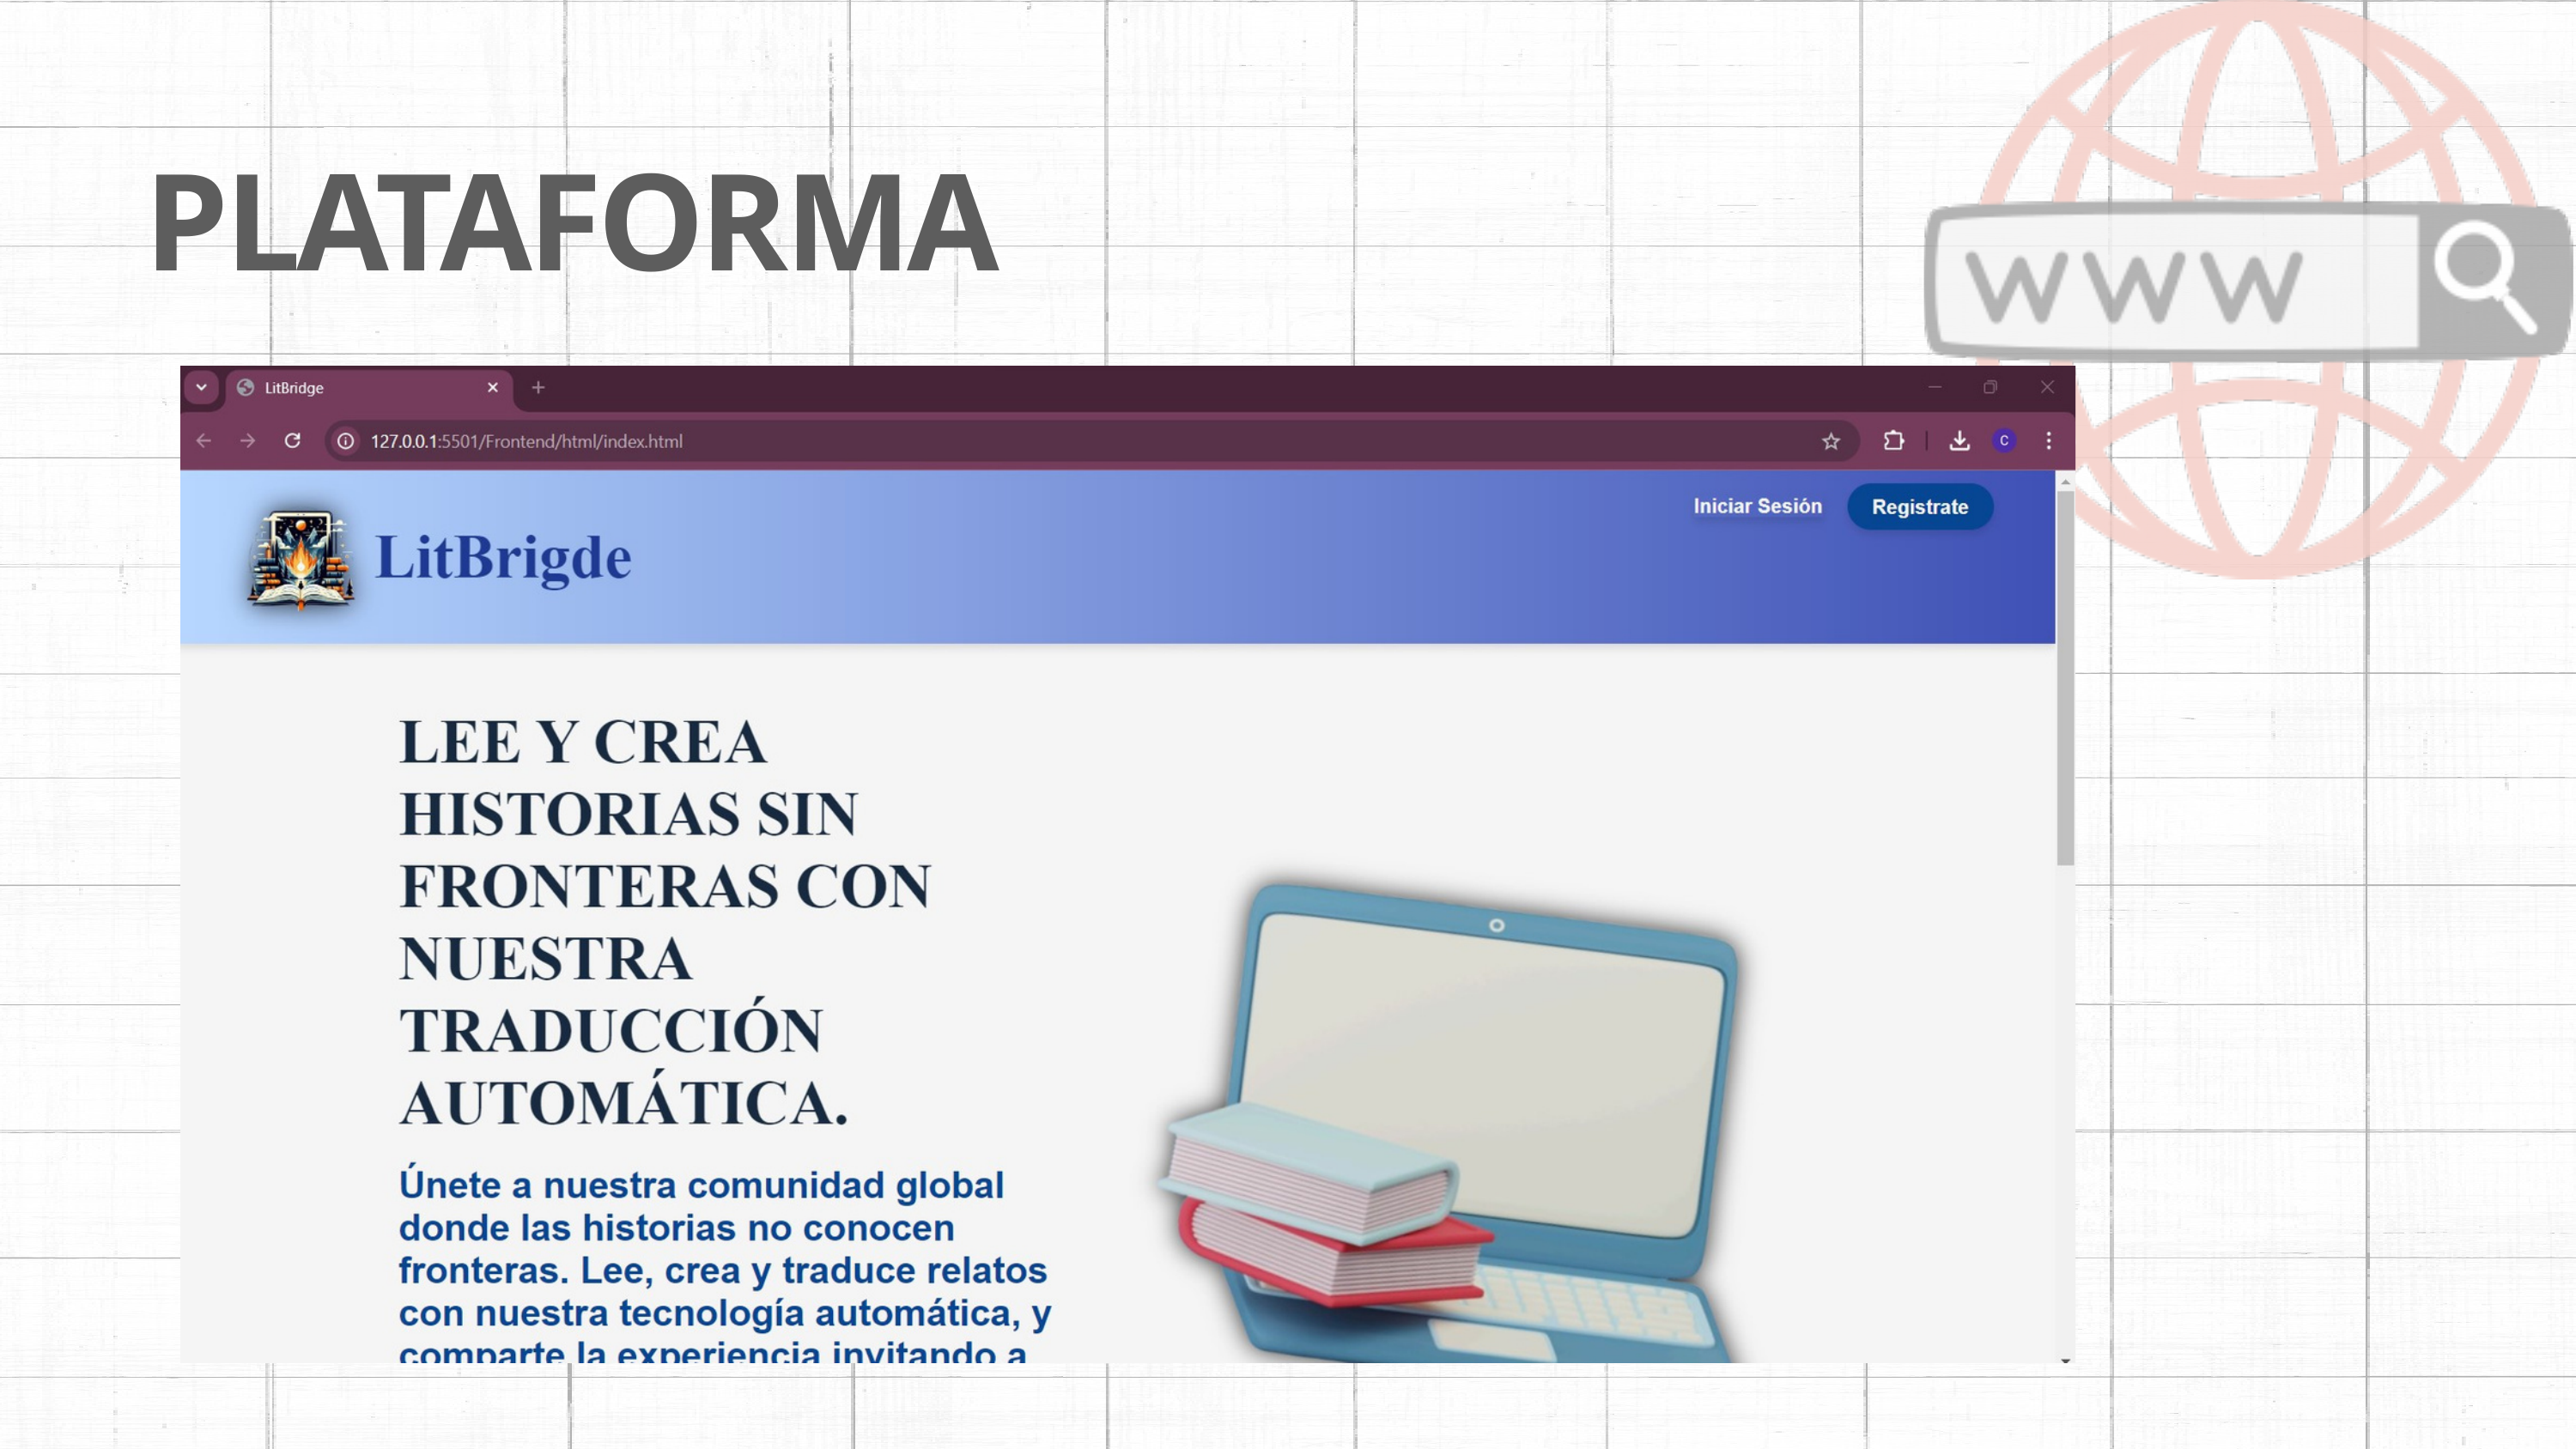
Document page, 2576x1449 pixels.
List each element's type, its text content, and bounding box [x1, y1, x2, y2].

text_box PLATAFORMA [144, 166, 1309, 298]
text_box [180, 366, 2076, 1363]
text_box [1923, 0, 2576, 579]
text_box [0, 0, 2576, 1449]
